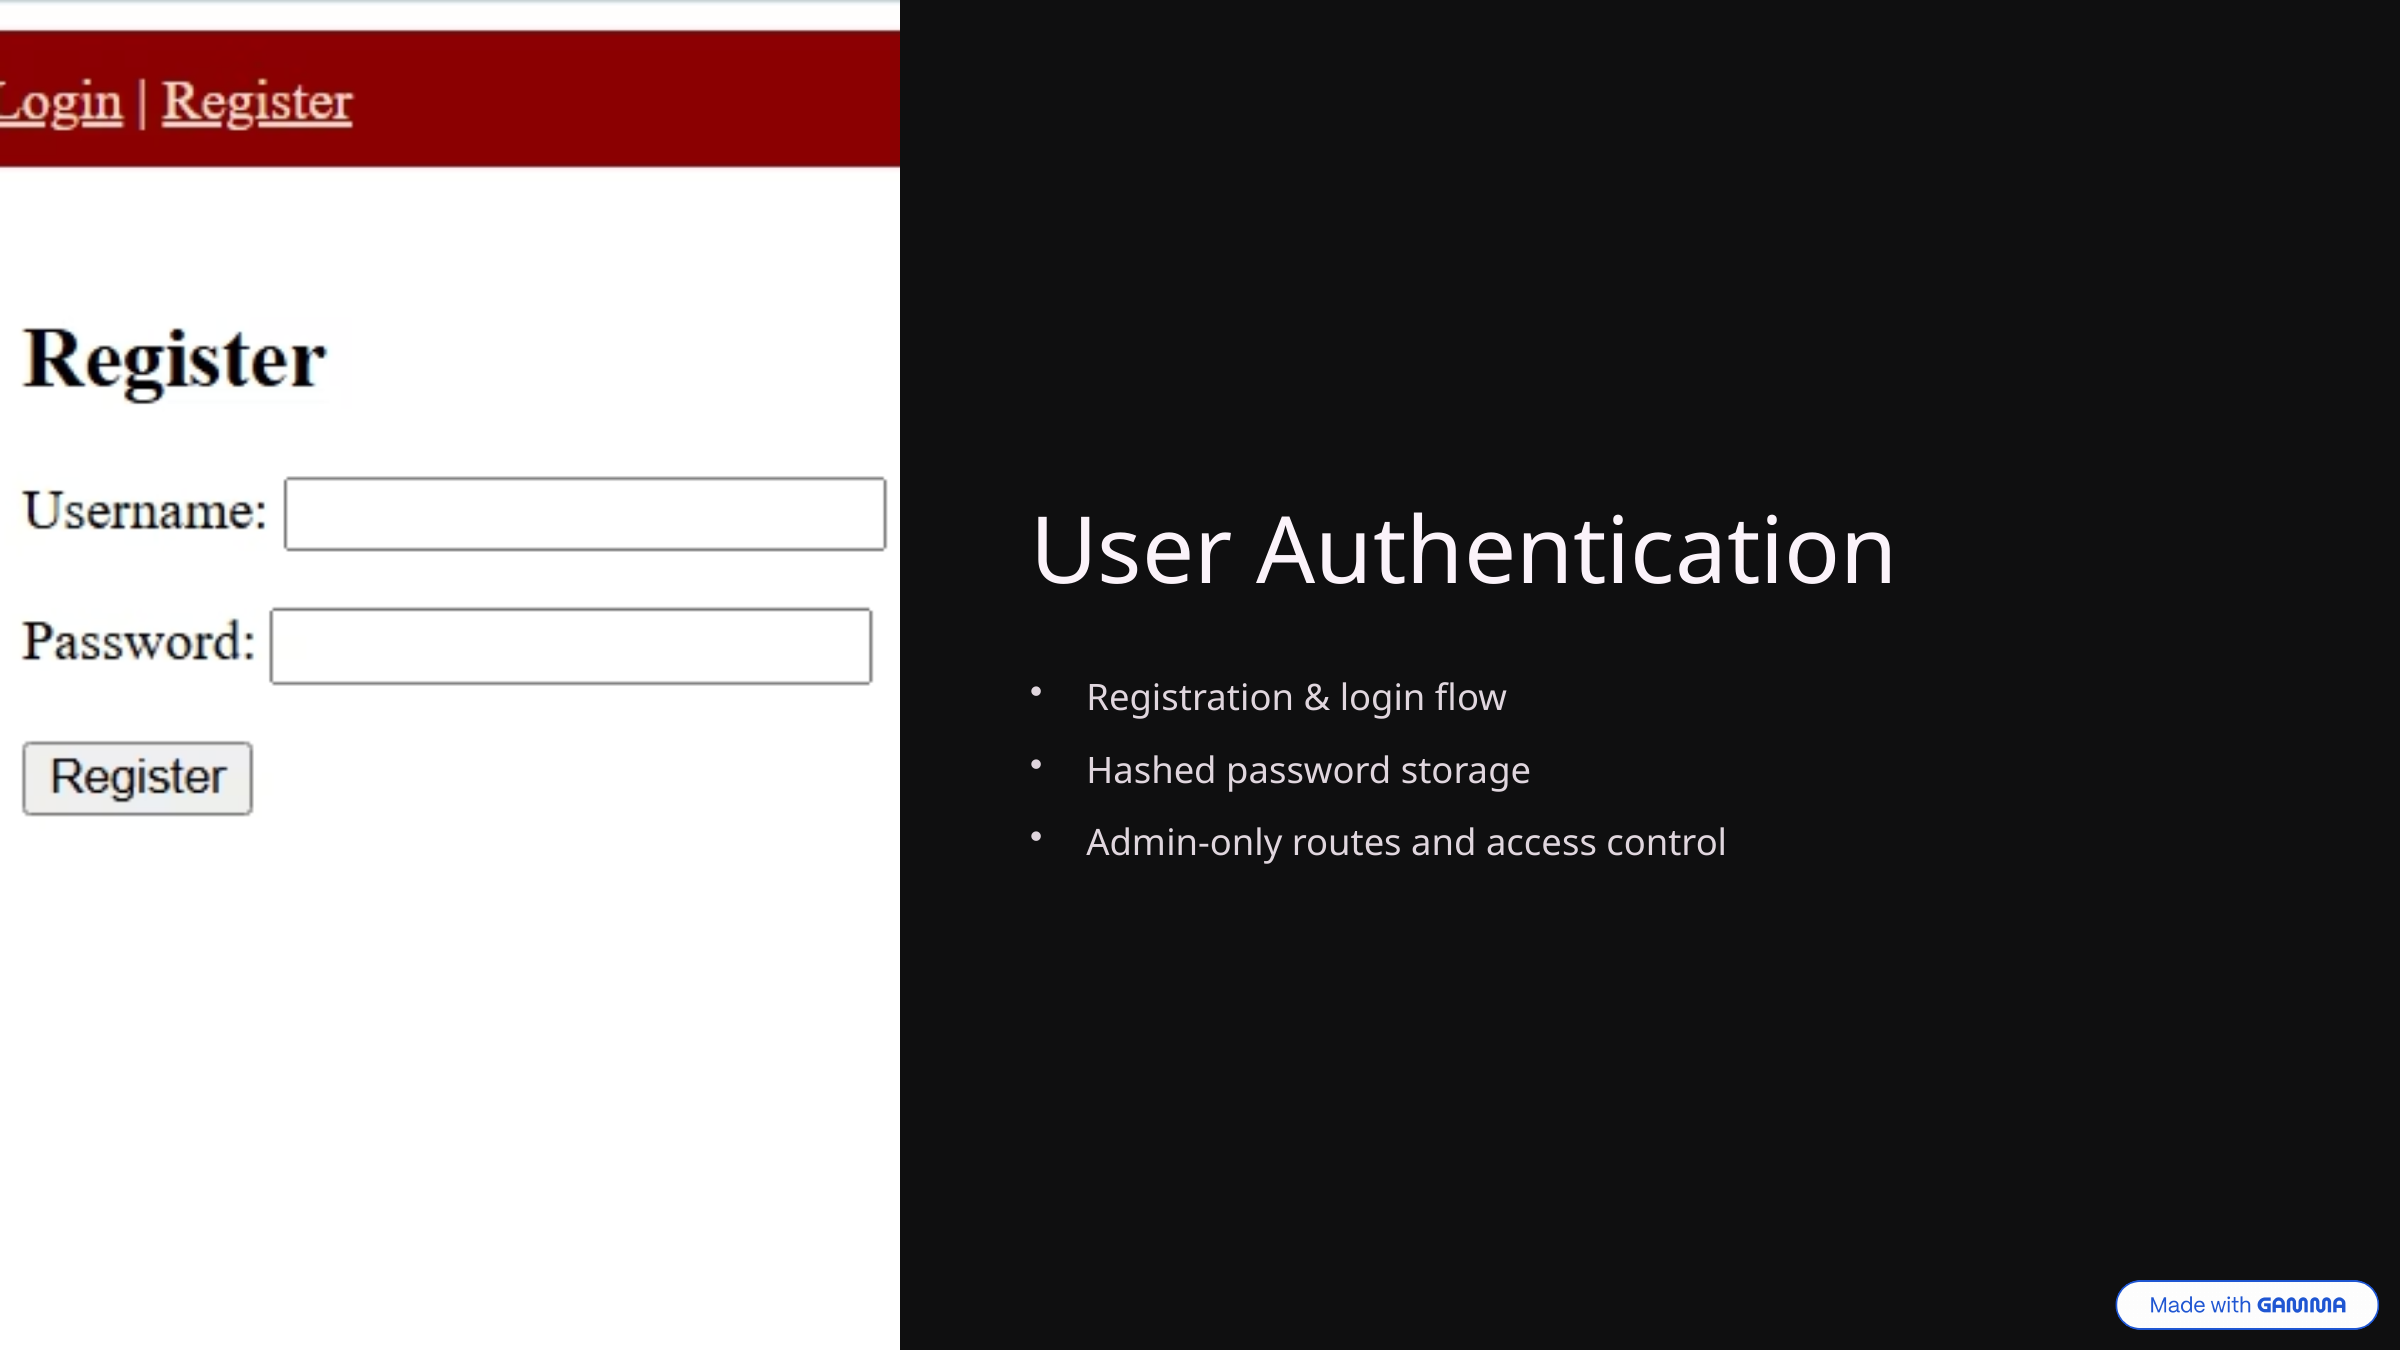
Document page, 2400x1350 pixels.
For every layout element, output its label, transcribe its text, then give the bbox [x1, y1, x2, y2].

text_box Hashed password storage [1030, 731, 2270, 791]
text_box User Authentication [1030, 486, 2091, 603]
picture [2106, 1271, 2389, 1339]
picture [0, 0, 900, 1350]
text_box Admin-only routes and access control [1030, 803, 2270, 864]
text_box Registration & login flow [1030, 658, 2270, 719]
